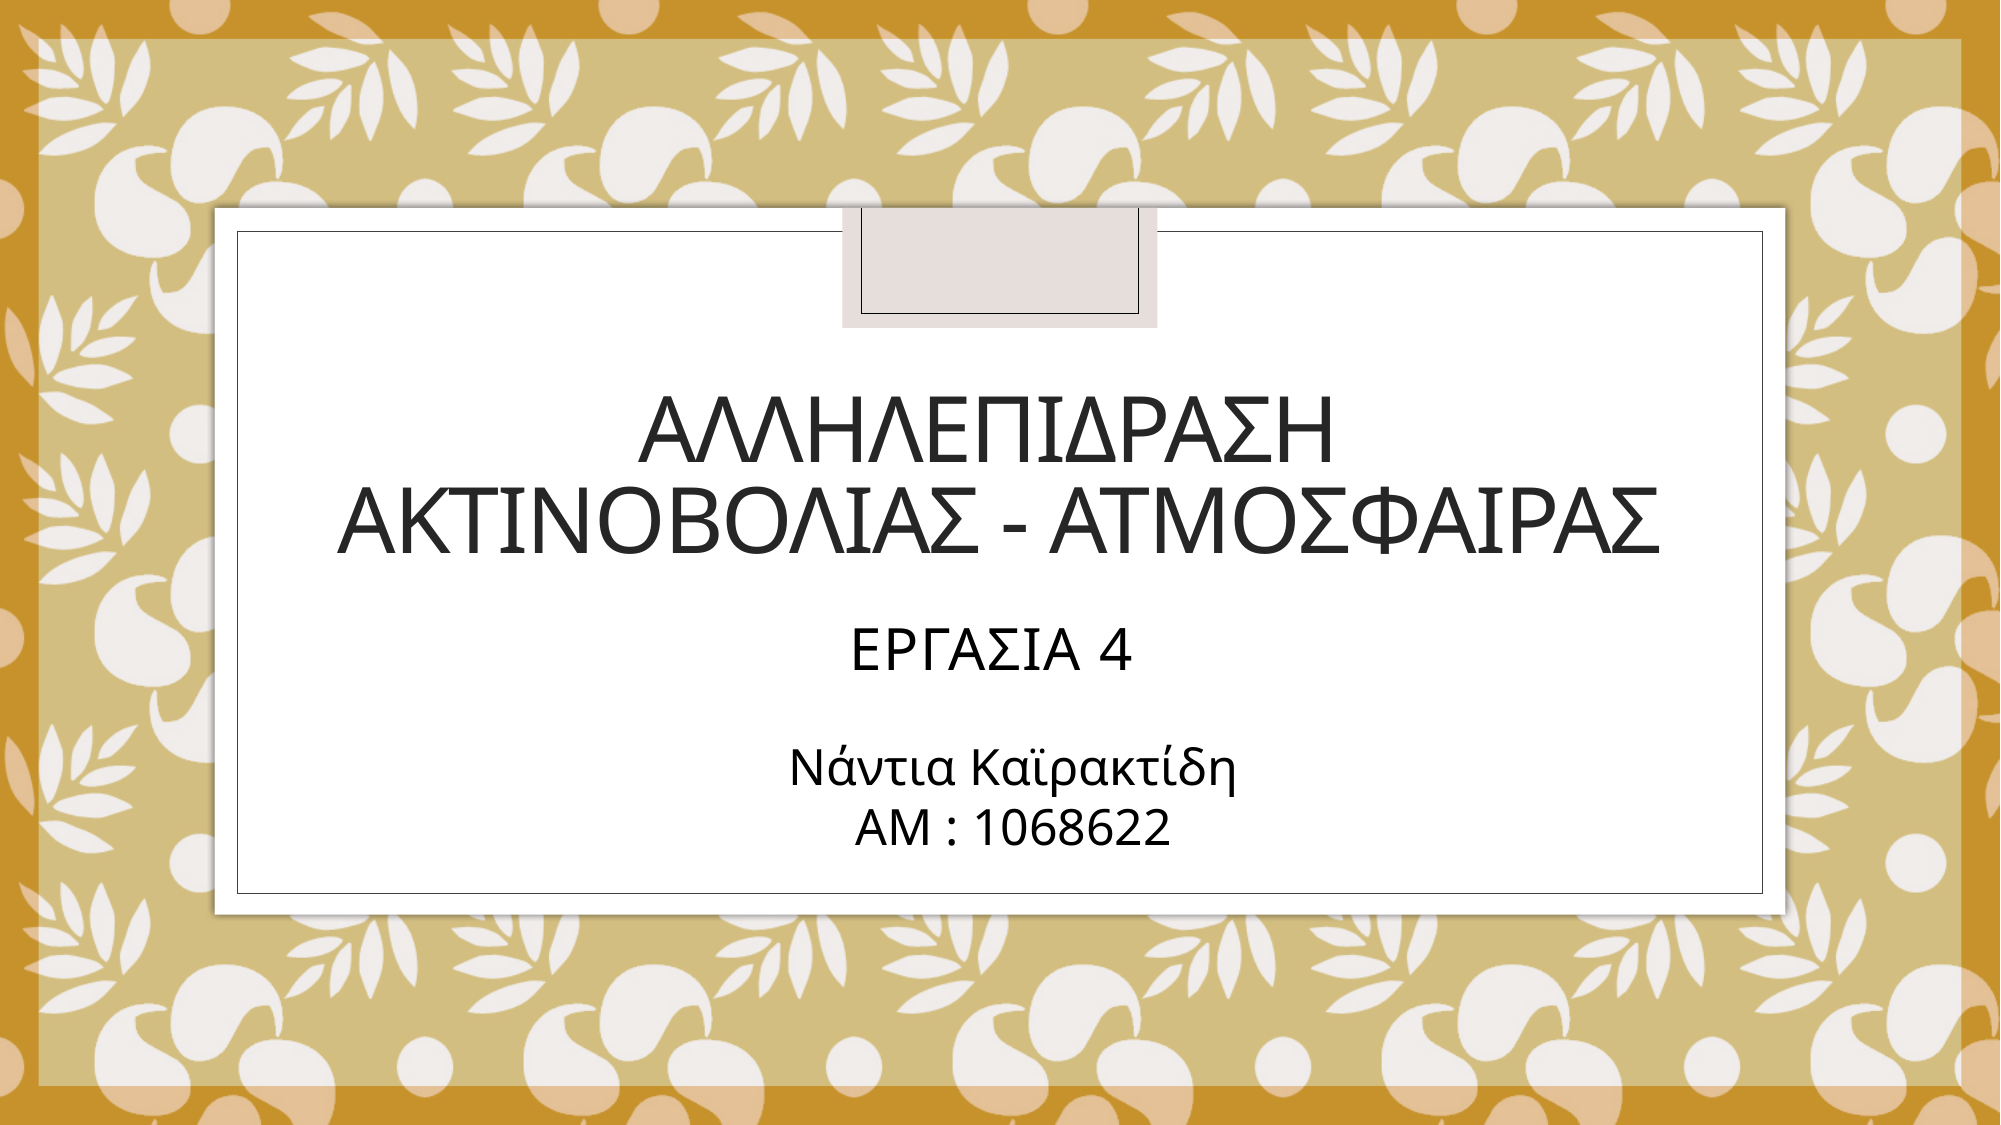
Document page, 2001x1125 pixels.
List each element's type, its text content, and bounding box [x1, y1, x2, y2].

title ΑΛΛΗΛΕΠΙΔΡΑΣΗ ΑΚΤΙΝΟΒΟΛΙΑΣ - ΑΤΜΟΣΦΑΙΡΑΣ [256, 343, 1745, 618]
text_box Νάντια Καϊρακτίδη ΑΜ : 1068622 [269, 728, 1758, 864]
subtitle ΕΡΓΑΣΙΑ 4 [255, 604, 1744, 680]
